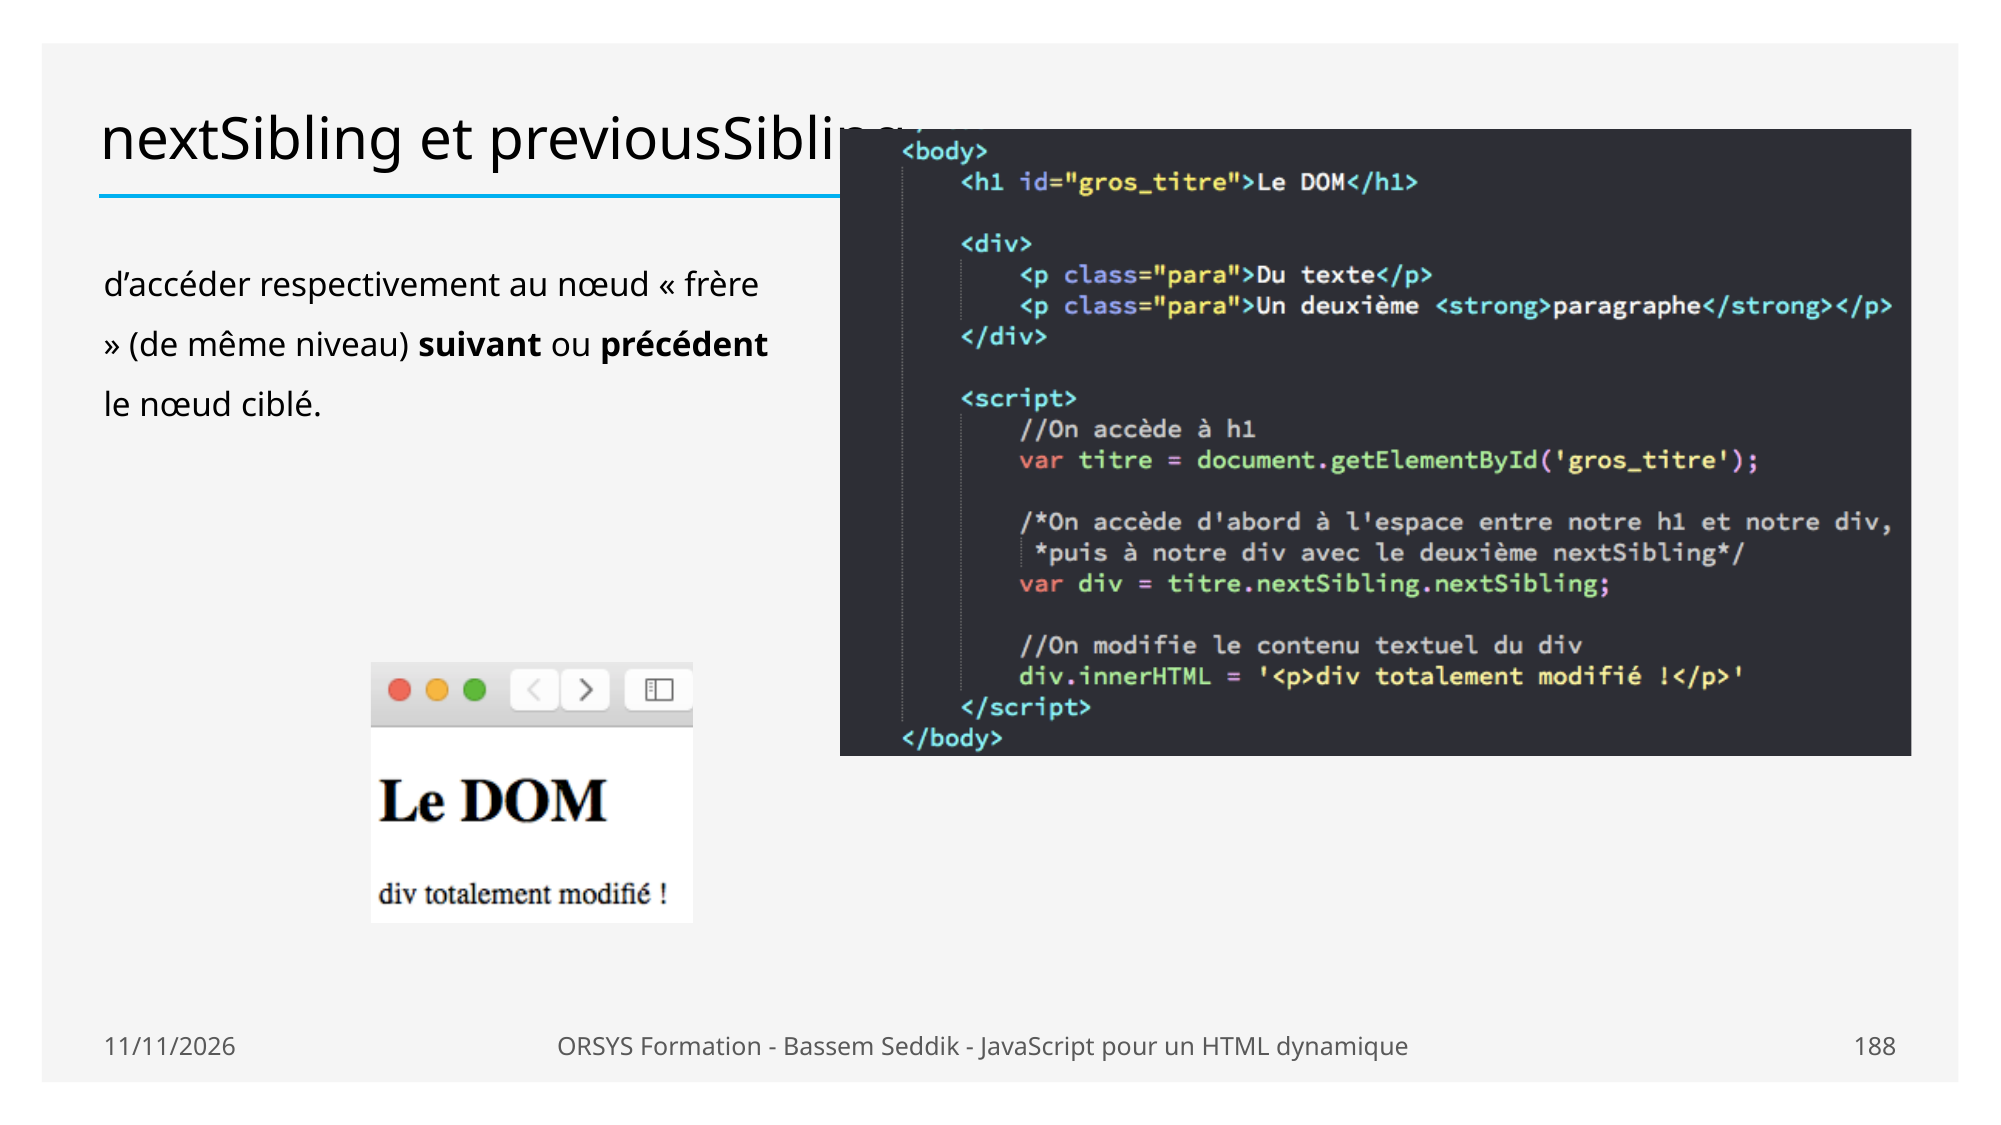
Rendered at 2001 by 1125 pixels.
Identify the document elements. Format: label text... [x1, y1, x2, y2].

picture [840, 129, 1912, 756]
title nextSibling et previousSibling [85, 73, 1888, 179]
slide_number 188 [1626, 1017, 1912, 1078]
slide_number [88, 1017, 340, 1078]
picture [370, 662, 693, 923]
list d’accéder respectivement au nœud « frère » (de même niveau) suivant ou précédent le nœud ciblé. [88, 235, 789, 982]
footer ORSYS Formation - Bassem Seddik - JavaScript pour un HTML dynamique [340, 1017, 1626, 1078]
